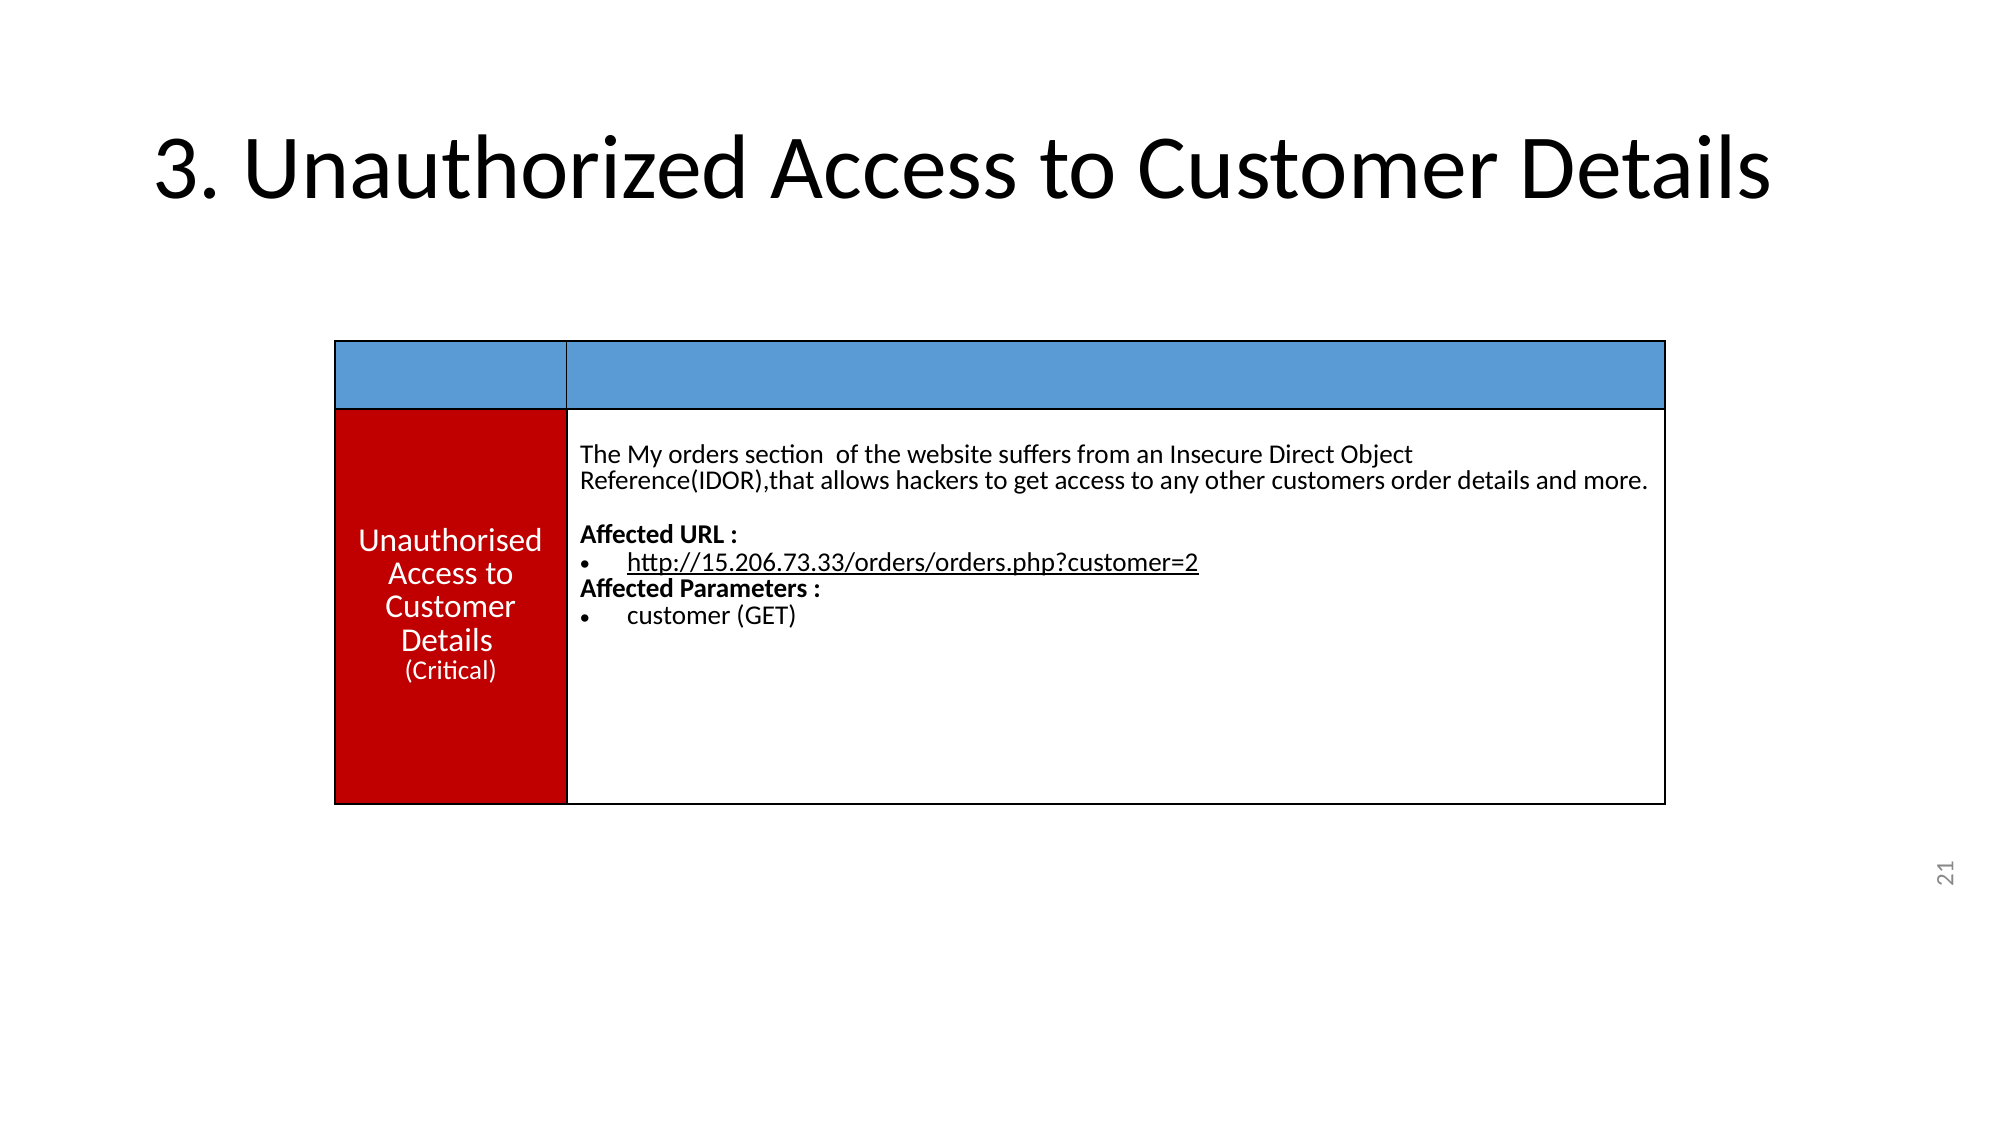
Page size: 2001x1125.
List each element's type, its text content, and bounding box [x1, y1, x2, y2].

table_cell The My orders section of the website suffers from an Insecure Direct Object Reference(IDOR),that allows hackers to get access to any other customers order details and more. Affected URL : http://15.206.73.33/orders/orders.php?customer=2 Affected Parameters : customer (GET) [568, 410, 1664, 803]
table_header [336, 342, 566, 408]
table_header [567, 342, 1664, 408]
table_cell Unauthorised Access to Customer Details (Critical) [336, 410, 566, 803]
slide_number 21 [1906, 846, 1981, 1062]
title 3. Unauthorized Access to Customer Details [137, 59, 1863, 278]
